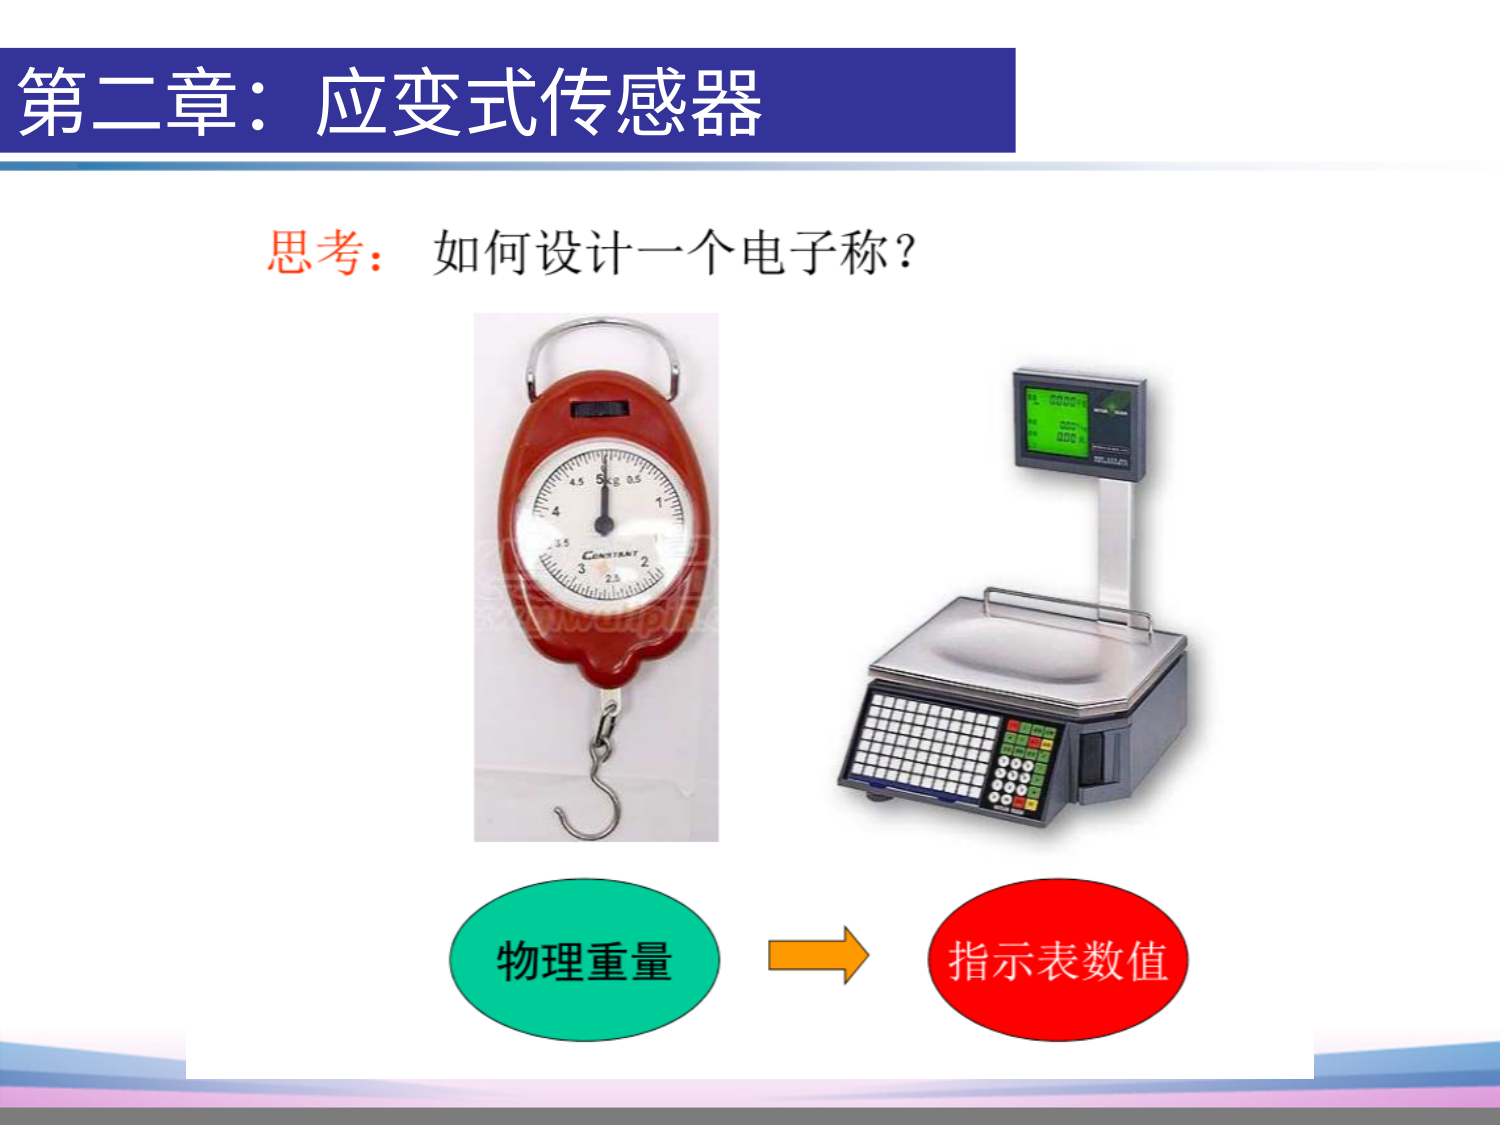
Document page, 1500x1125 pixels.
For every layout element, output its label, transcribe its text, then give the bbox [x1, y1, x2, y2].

picture [0, 0, 1500, 1125]
text_box 第二章：应变式传感器 [0, 47, 1016, 153]
